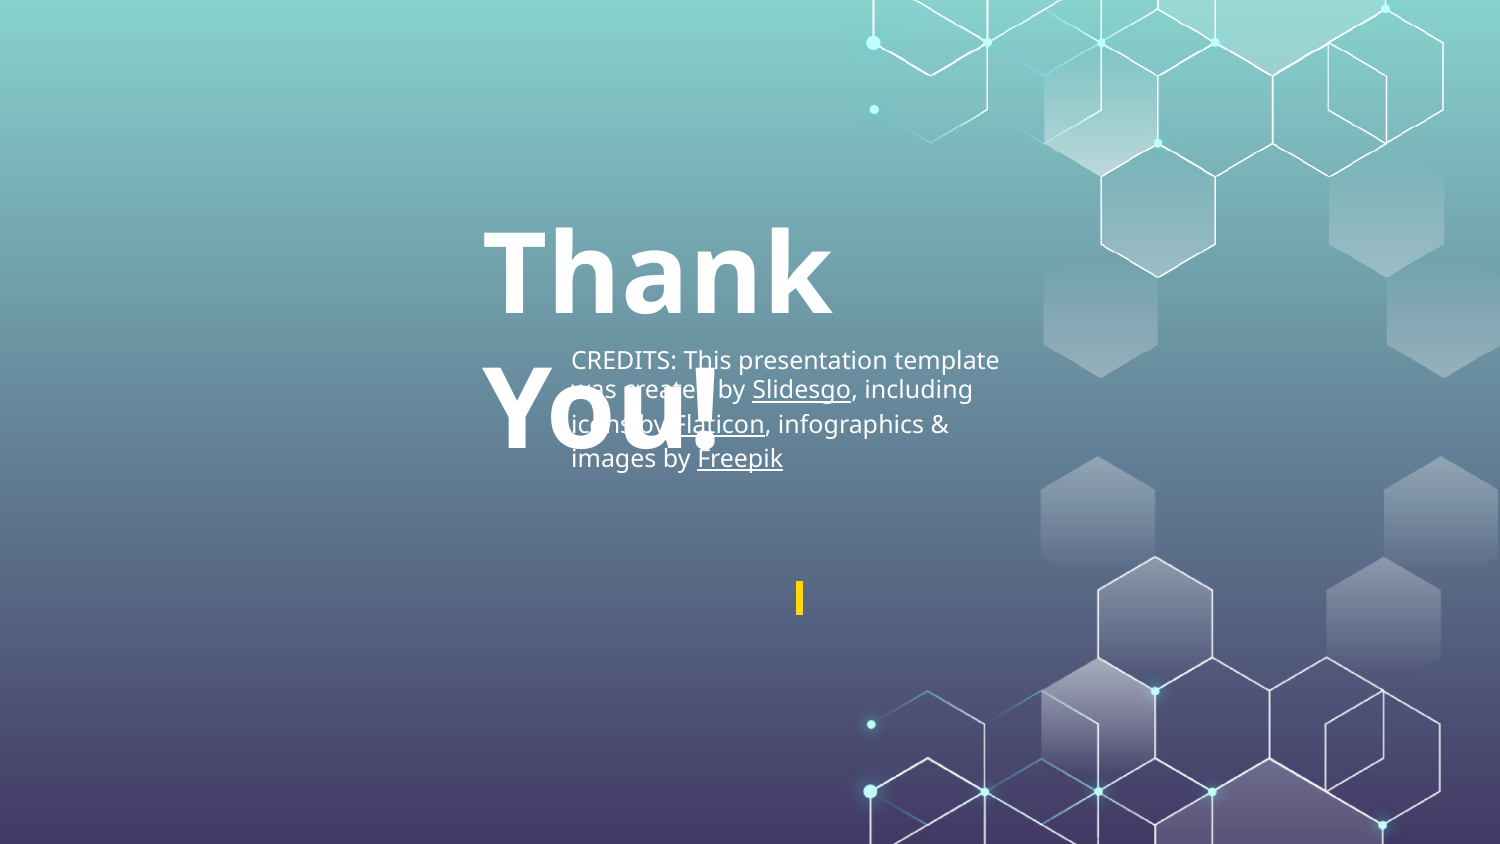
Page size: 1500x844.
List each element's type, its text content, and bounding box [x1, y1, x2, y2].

picture [830, 456, 1497, 844]
picture [832, 0, 1500, 378]
title Thank You! [467, 185, 1099, 296]
